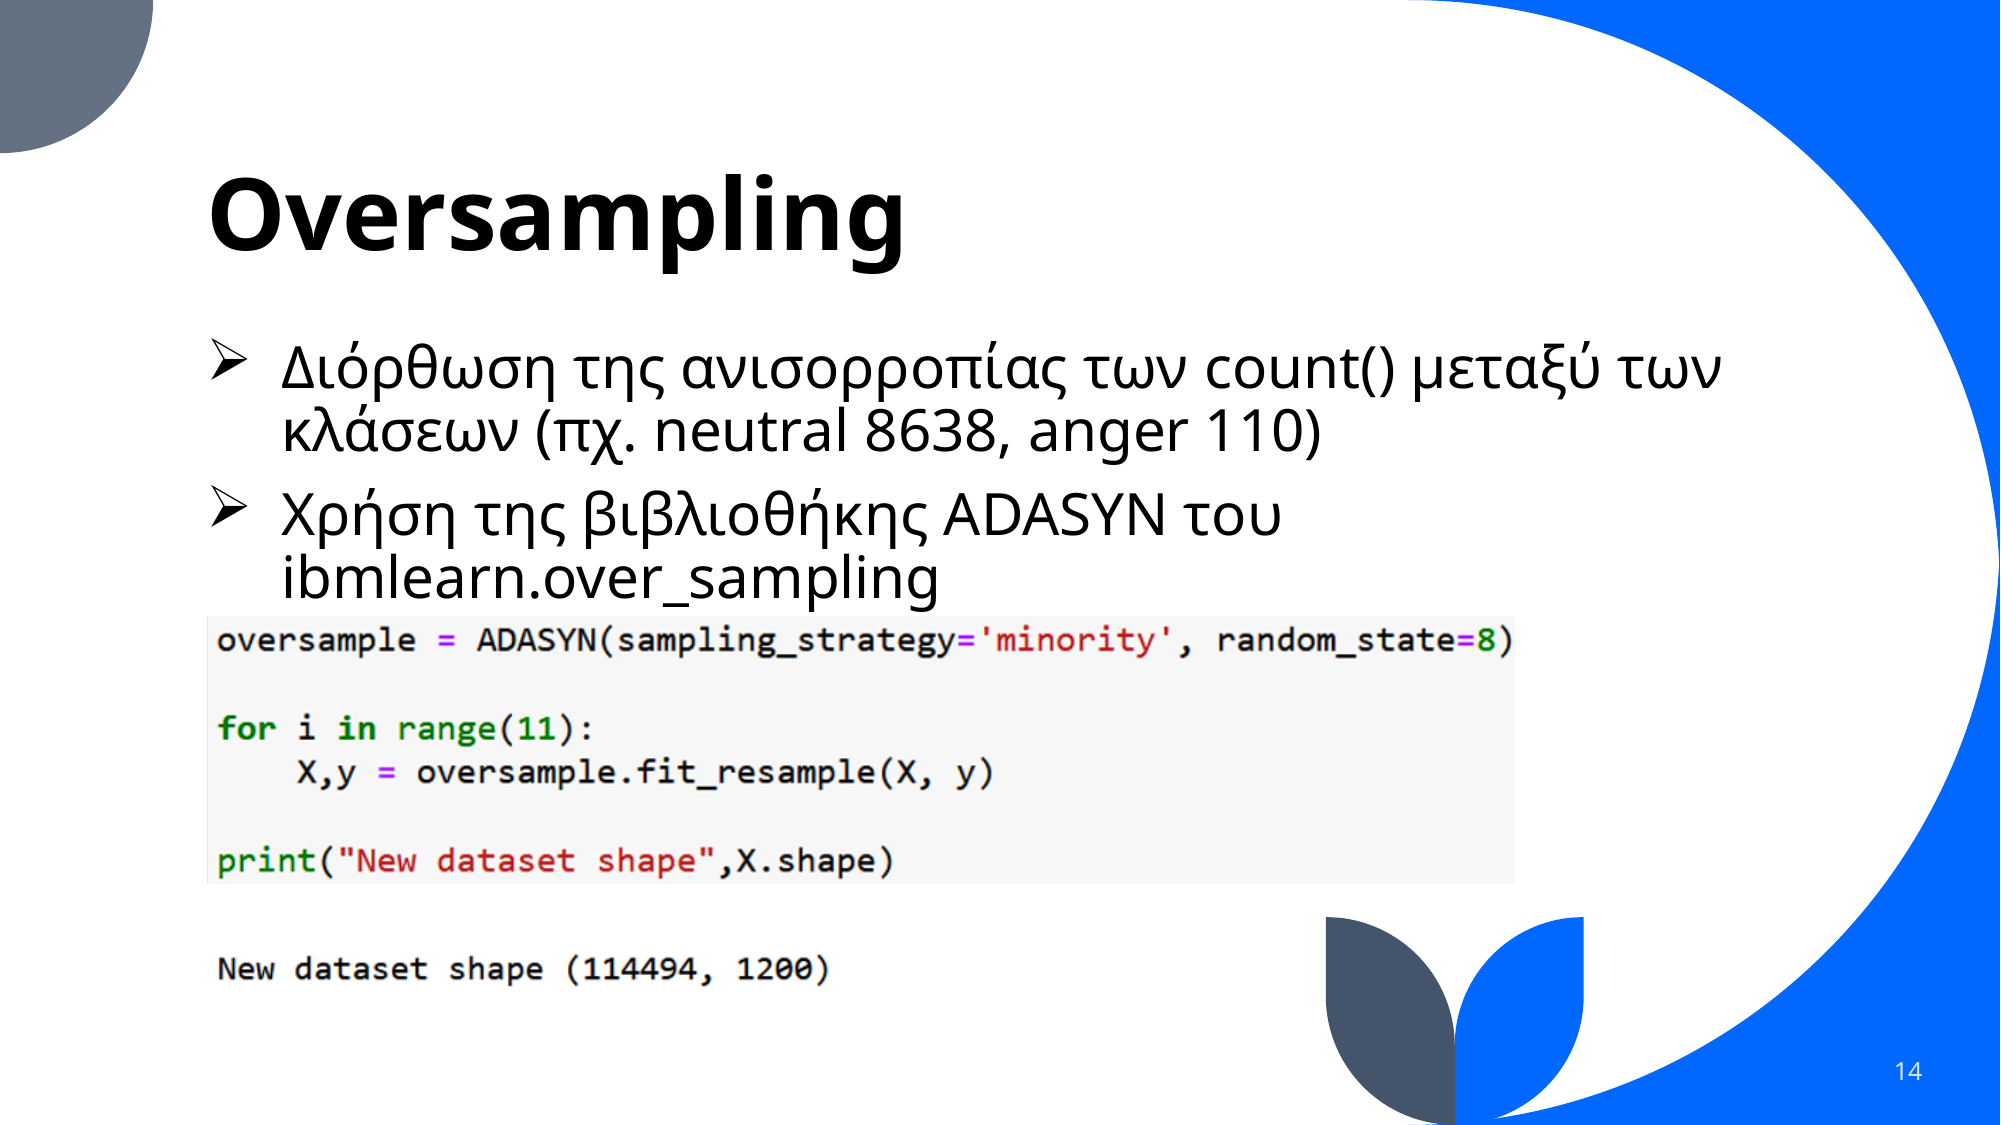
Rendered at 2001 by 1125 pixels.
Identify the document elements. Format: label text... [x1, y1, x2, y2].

title Oversampling [191, 62, 1796, 280]
picture [207, 934, 841, 1001]
slide_number 14 [1665, 1042, 1938, 1103]
list Διόρθωση της ανισορροπίας των count() μεταξύ των κλάσεων (πχ. neutral 8638, anger 110) Χρήση της βιβλιοθήκης ADASYN του ibmlearn.over_sampling [191, 330, 1845, 884]
picture [207, 616, 1515, 884]
